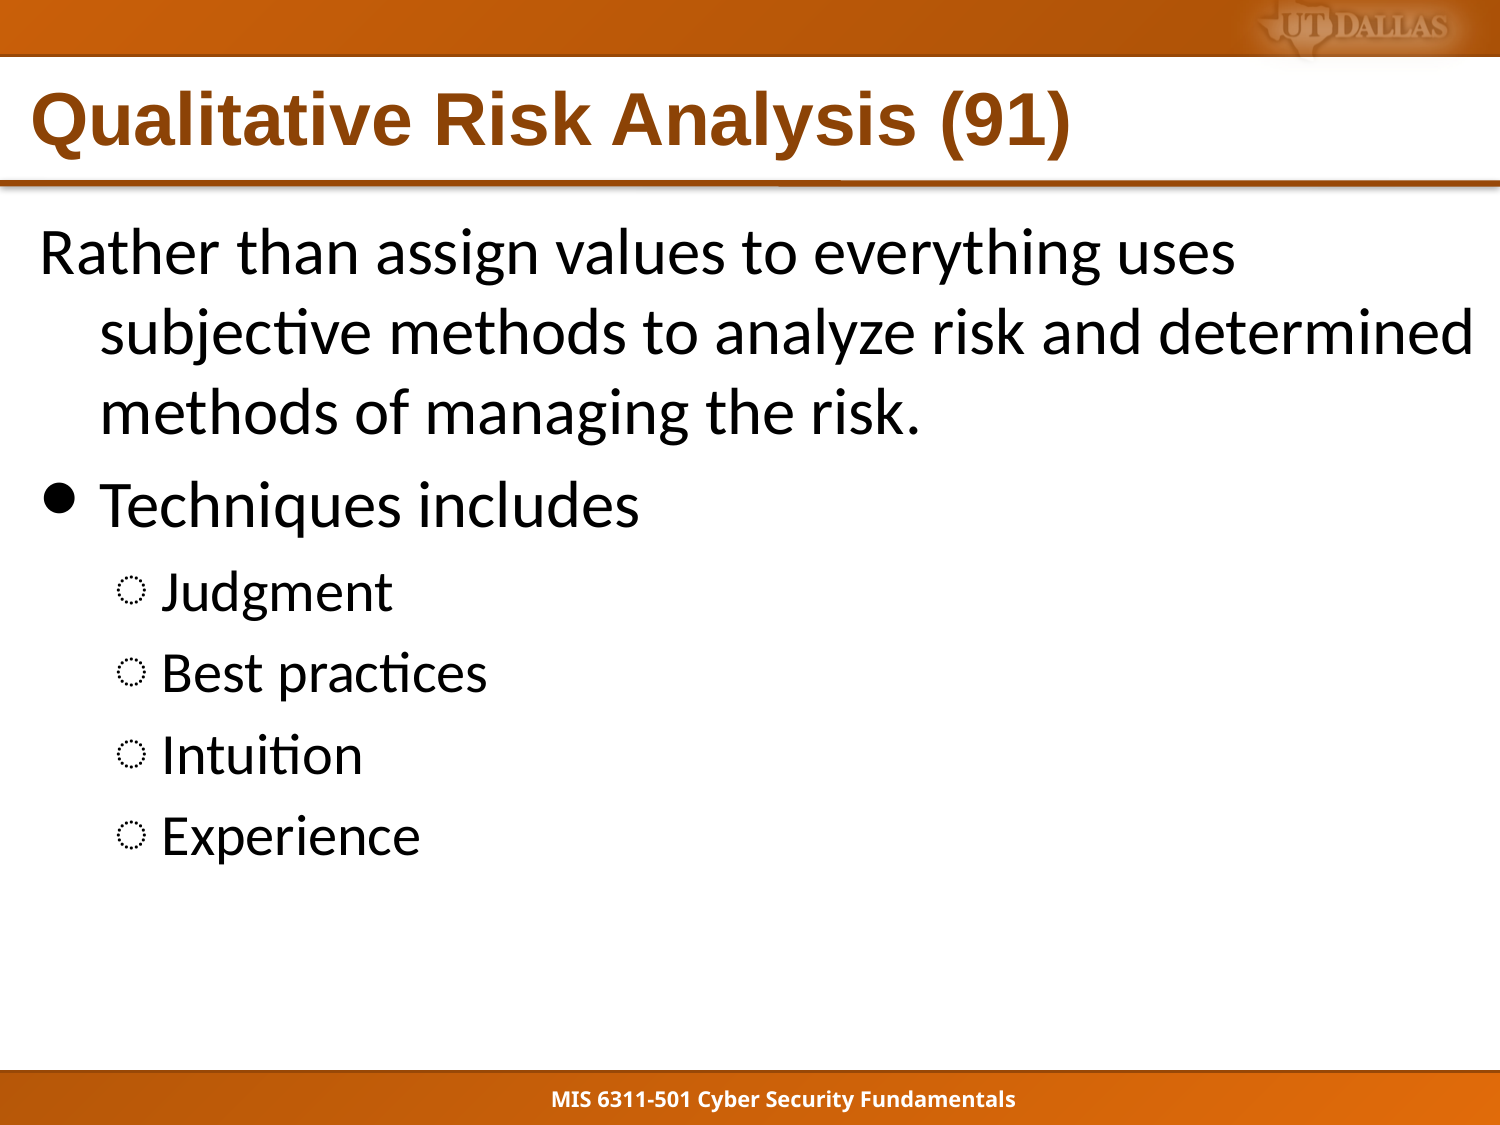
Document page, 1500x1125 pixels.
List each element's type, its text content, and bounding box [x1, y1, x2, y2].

title Qualitative Risk Analysis (91) [0, 64, 1500, 178]
list Rather than assign values to everything uses subjective methods to analyze risk and determined methods of managing the risk. Techniques includes Judgment Best practices Intuition Experience [24, 199, 1500, 1077]
picture [1218, 0, 1500, 64]
